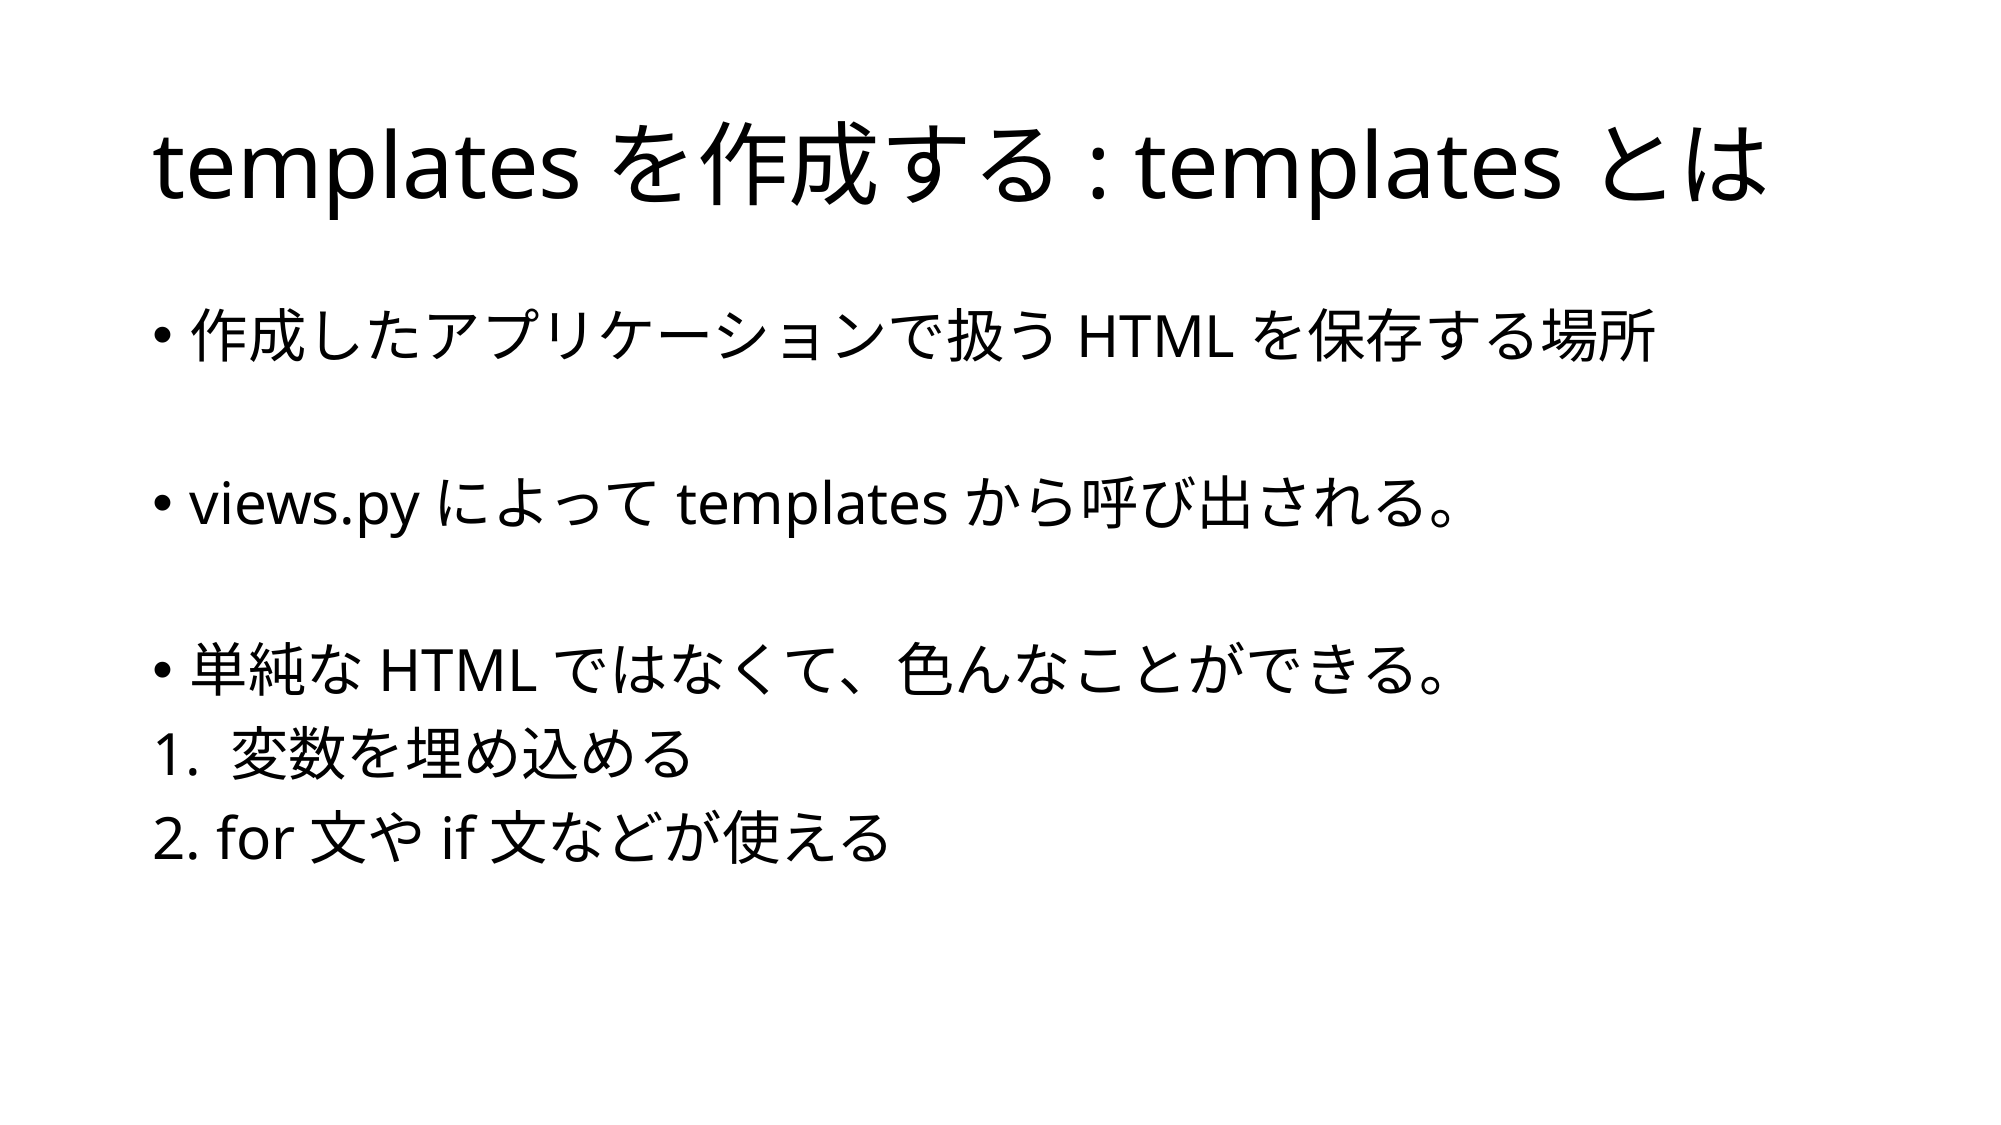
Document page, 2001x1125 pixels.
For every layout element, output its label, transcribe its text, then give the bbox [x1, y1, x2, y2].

list 作成したアプリケーションで扱うHTMLを保存する場所 views.pyによってtemplatesから呼び出される。 単純なHTMLではなくて、色んなことができる。 1. 変数を埋め込める 2. for文やif文などが使える [137, 299, 1863, 1014]
title templatesを作成する: templatesとは [137, 59, 1863, 278]
